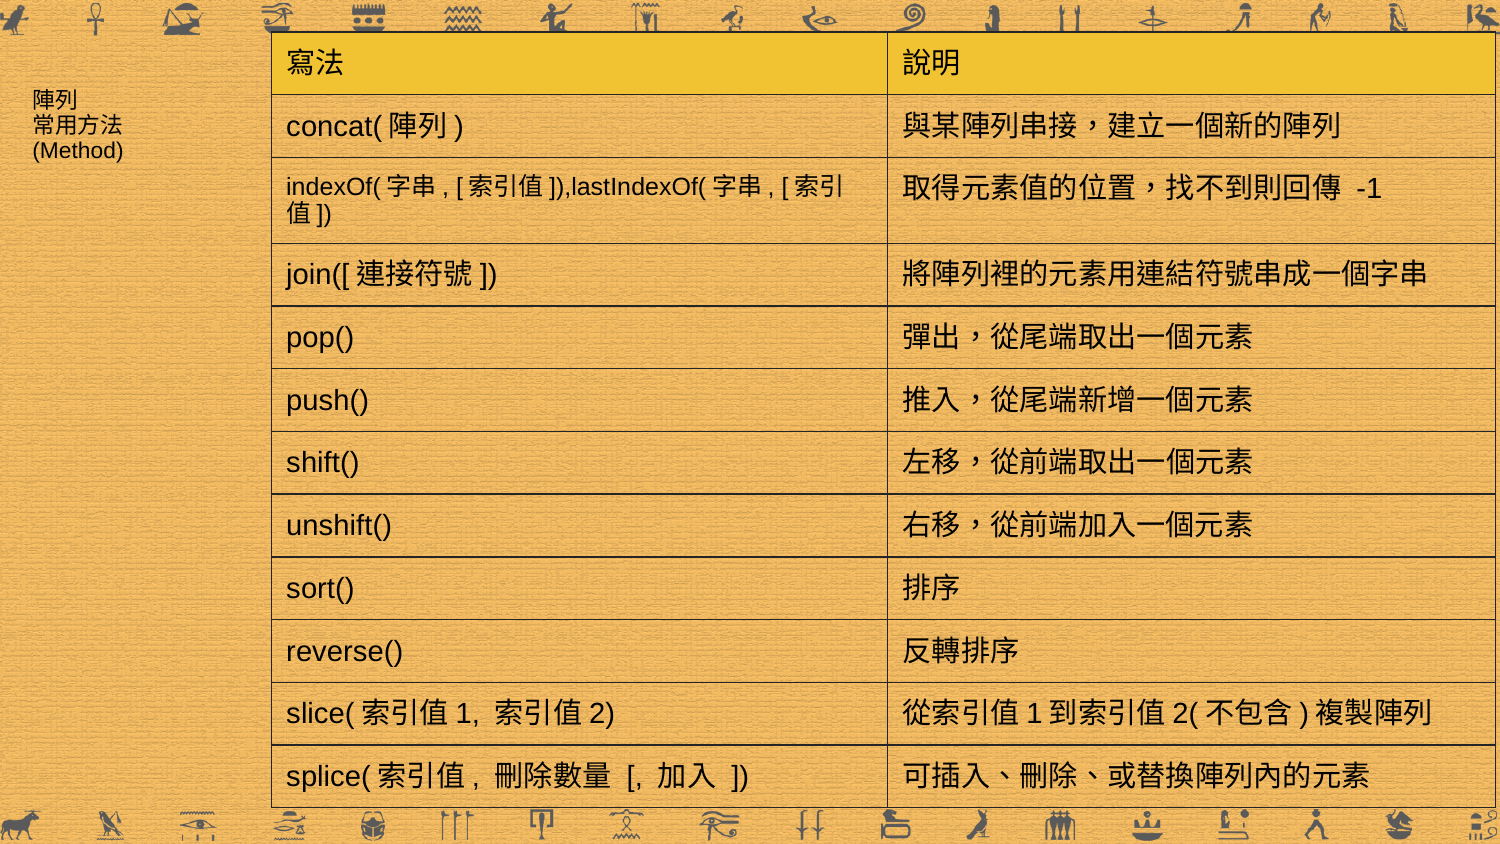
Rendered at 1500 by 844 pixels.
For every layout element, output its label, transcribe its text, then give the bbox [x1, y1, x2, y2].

table_cell slice(索引值1, 索引值2) [272, 683, 887, 744]
table_header 說明 [888, 33, 1495, 94]
table_cell 與某陣列串接，建立一個新的陣列 [888, 95, 1495, 157]
table_cell unshift() [272, 495, 887, 556]
table_cell 推入，從尾端新增一個元素 [888, 369, 1495, 431]
table_cell 將陣列裡的元素用連結符號串成一個字串 [888, 244, 1495, 305]
table_header 寫法 [272, 33, 887, 94]
title 陣列 常用方法 (Method) [17, 72, 271, 180]
table_cell pop() [272, 307, 887, 368]
table_cell 彈出，從尾端取出一個元素 [888, 307, 1495, 368]
table_cell shift() [272, 432, 887, 493]
table_cell 從索引值1到索引值2(不包含)複製陣列 [888, 683, 1495, 744]
table_cell 排序 [888, 558, 1495, 619]
table_cell push() [272, 369, 887, 431]
table_cell 反轉排序 [888, 620, 1495, 682]
table_cell 右移，從前端加入一個元素 [888, 495, 1495, 556]
table_cell 可插入、刪除、或替換陣列內的元素 [888, 746, 1495, 807]
table_cell concat(陣列) [272, 95, 887, 157]
table_cell 左移，從前端取出一個元素 [888, 432, 1495, 493]
table_cell reverse() [272, 620, 887, 682]
table_cell indexOf(字串, [索引值]),lastIndexOf(字串, [索引值]) [272, 158, 887, 243]
table_cell join([連接符號]) [272, 244, 887, 305]
picture [0, 0, 1500, 844]
table_cell splice(索引值, 刪除數量 [, 加入 ]) [272, 746, 887, 807]
table_cell 取得元素值的位置，找不到則回傳 -1 [888, 158, 1495, 243]
table_cell sort() [272, 558, 887, 619]
